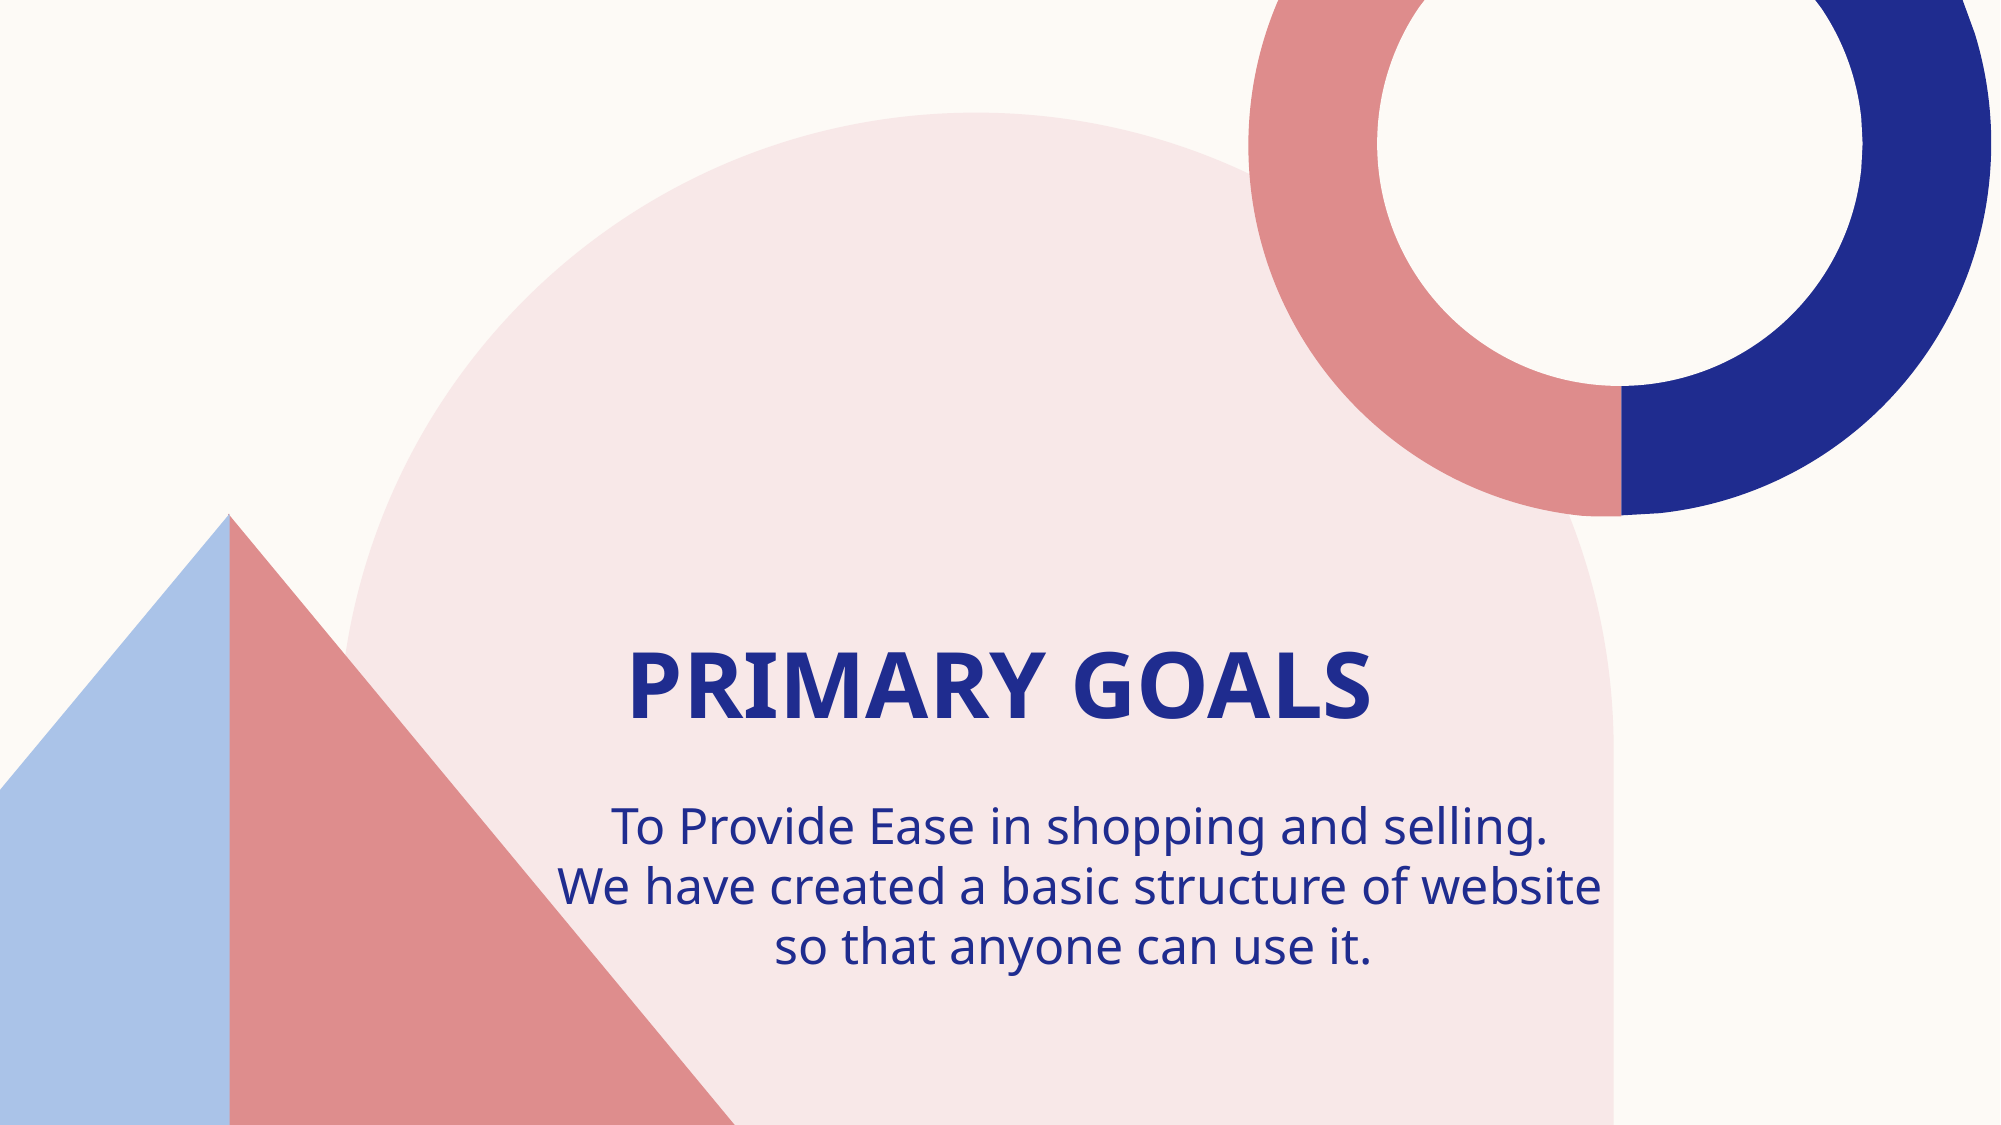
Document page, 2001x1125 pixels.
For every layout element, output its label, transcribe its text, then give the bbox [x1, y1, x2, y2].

list To Provide Ease in shopping and selling. We have created a basic structure of website so that anyone can use it. [555, 794, 1606, 879]
title PRIMARY GOALS [474, 619, 1525, 746]
